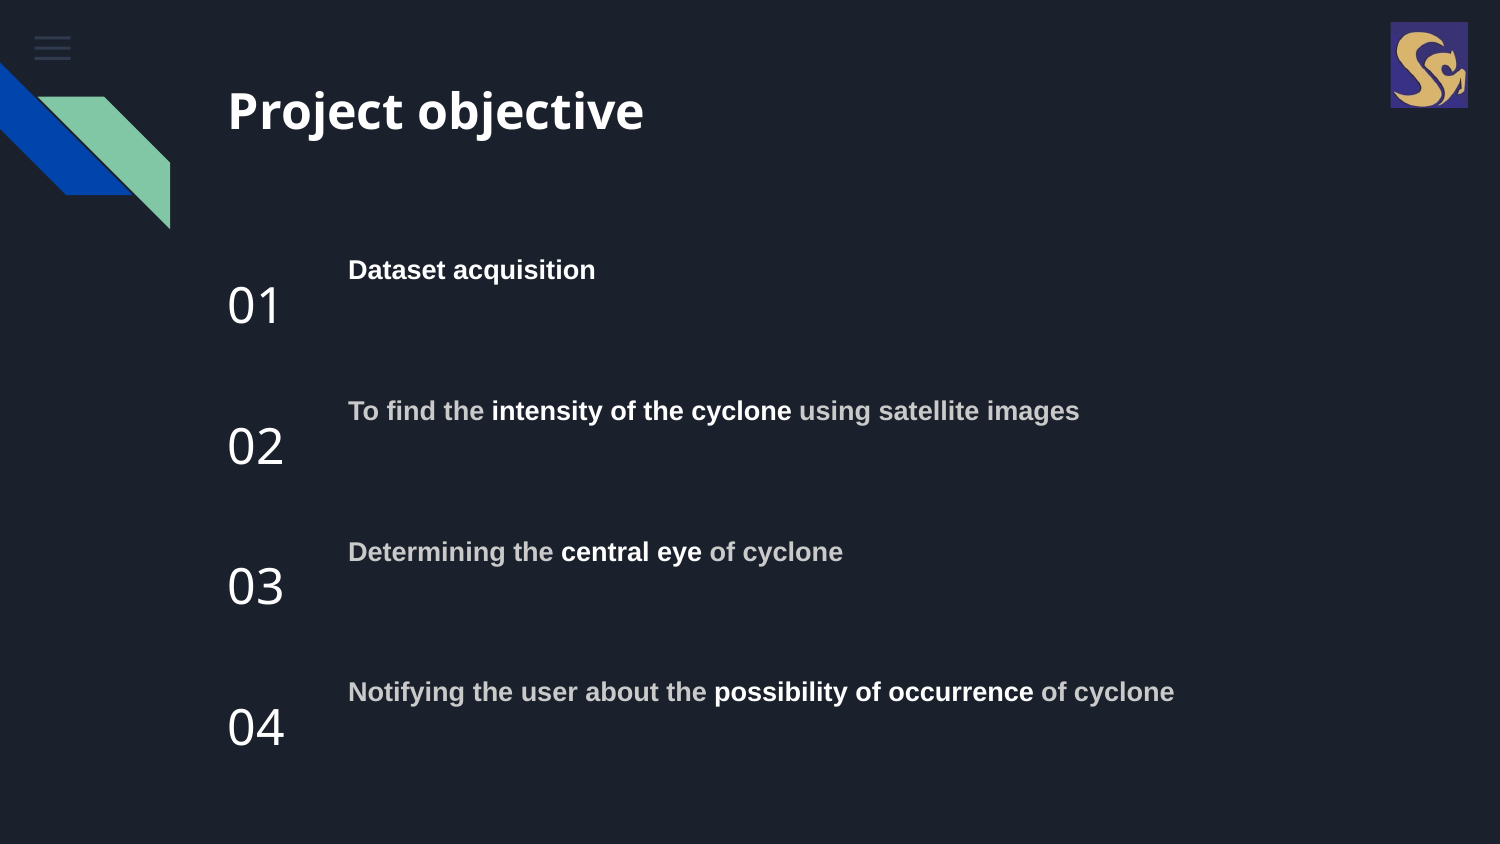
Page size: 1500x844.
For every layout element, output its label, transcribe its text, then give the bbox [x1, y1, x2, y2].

text_box 02 [212, 399, 333, 533]
title Project objective [212, 64, 1368, 215]
text_box 04 [212, 680, 333, 813]
list Notifying the user about the possibility of occurrence of cyclone [333, 654, 1298, 788]
text_box 01 [212, 258, 333, 392]
text_box 03 [212, 539, 333, 673]
picture [1390, 22, 1469, 108]
list Determining the central eye of cyclone [333, 514, 1298, 647]
list To find the intensity of the cyclone using satellite images [333, 373, 1298, 507]
list Dataset acquisition [333, 233, 1368, 366]
